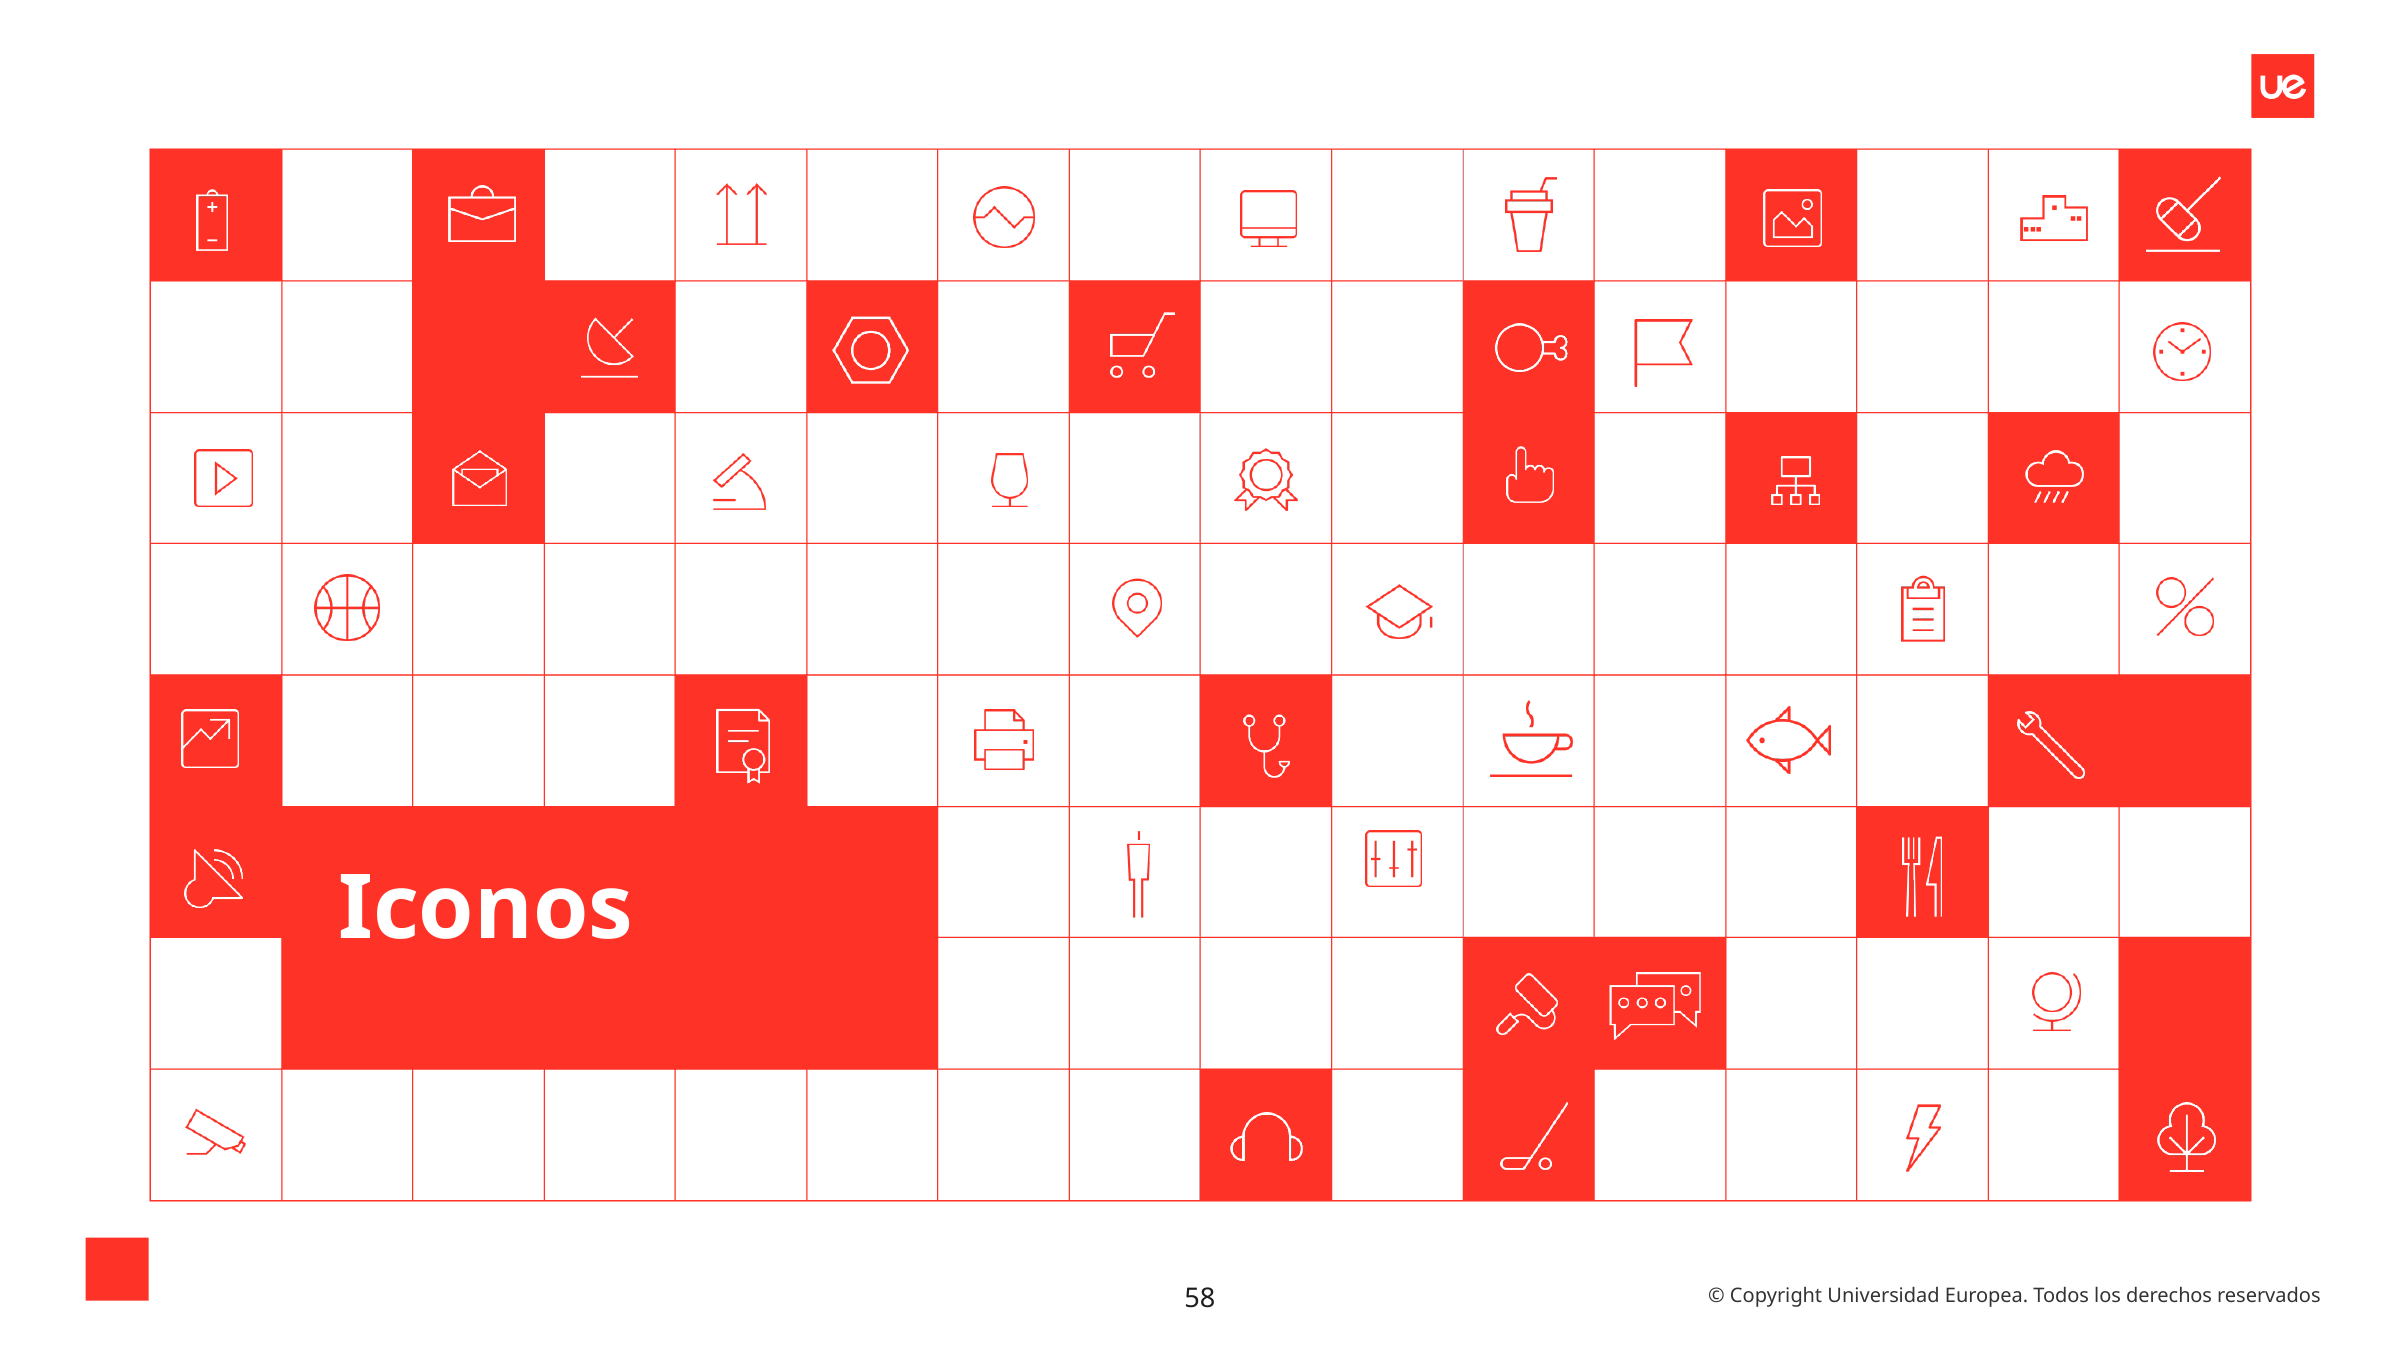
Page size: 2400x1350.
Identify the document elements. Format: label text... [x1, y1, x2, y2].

slide_number 58 [1148, 1273, 1252, 1339]
title Iconos [338, 853, 878, 1021]
picture [0, 0, 2400, 1350]
